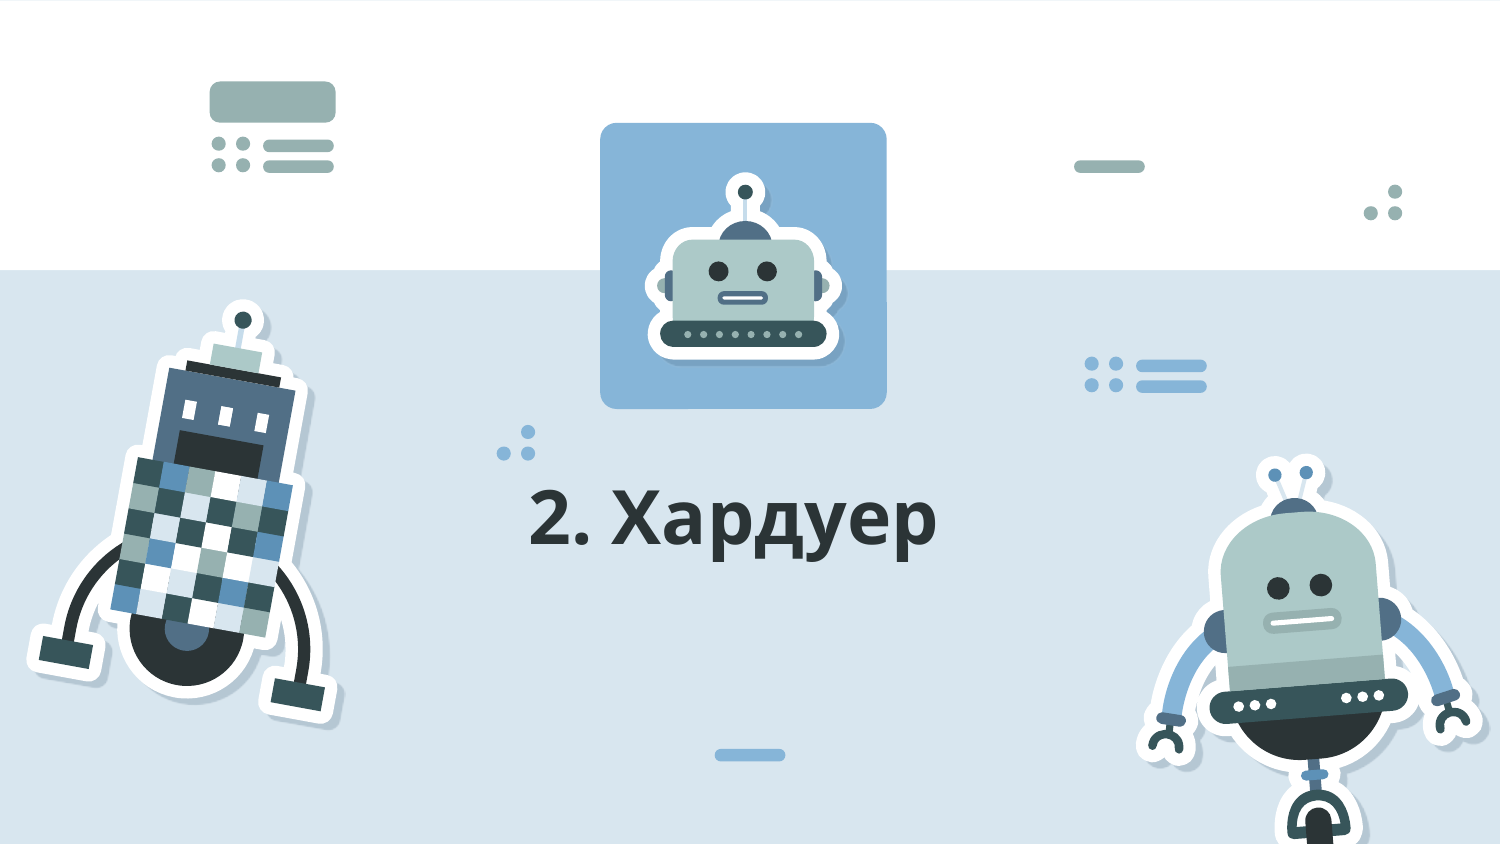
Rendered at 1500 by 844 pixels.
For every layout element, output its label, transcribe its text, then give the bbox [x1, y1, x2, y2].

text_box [656, 184, 830, 348]
text_box [600, 122, 887, 410]
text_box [496, 424, 536, 461]
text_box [1084, 356, 1207, 394]
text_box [1141, 466, 1467, 844]
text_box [70, 308, 358, 689]
title 2. Хардуер [367, 454, 1120, 576]
